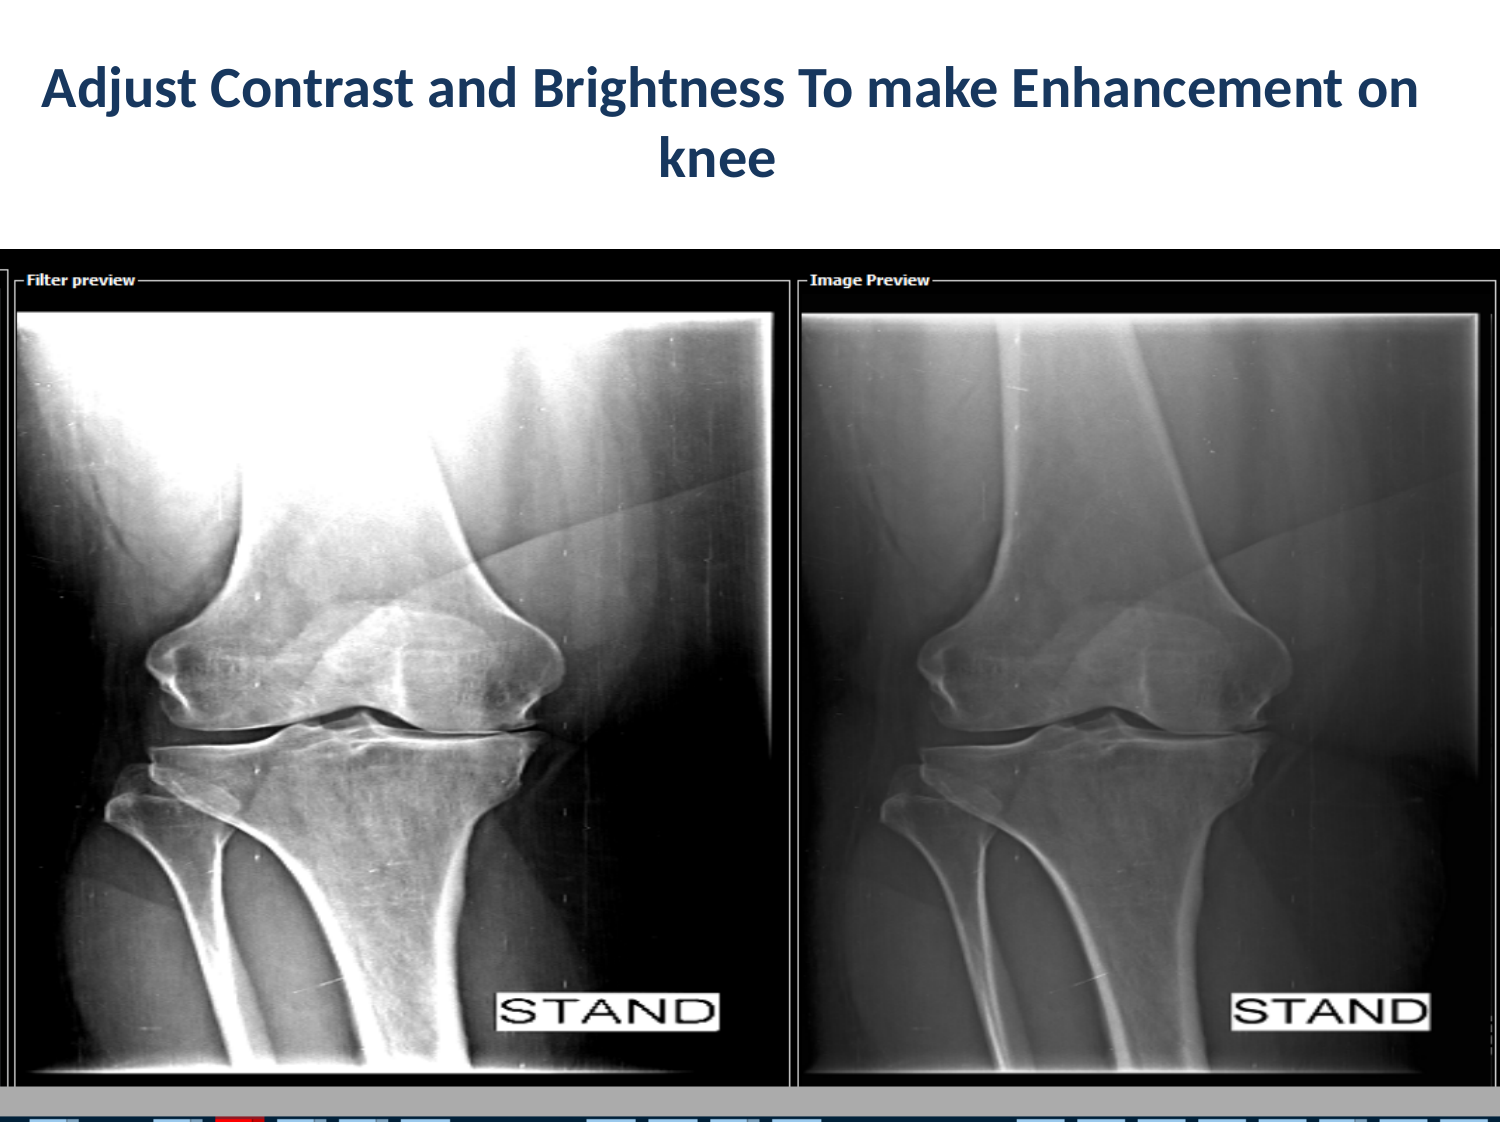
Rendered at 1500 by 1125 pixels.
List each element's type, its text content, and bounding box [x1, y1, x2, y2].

text_box Adjust Contrast and Brightness To make Enhancement on knee [23, 48, 1439, 189]
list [0, 249, 1500, 1122]
